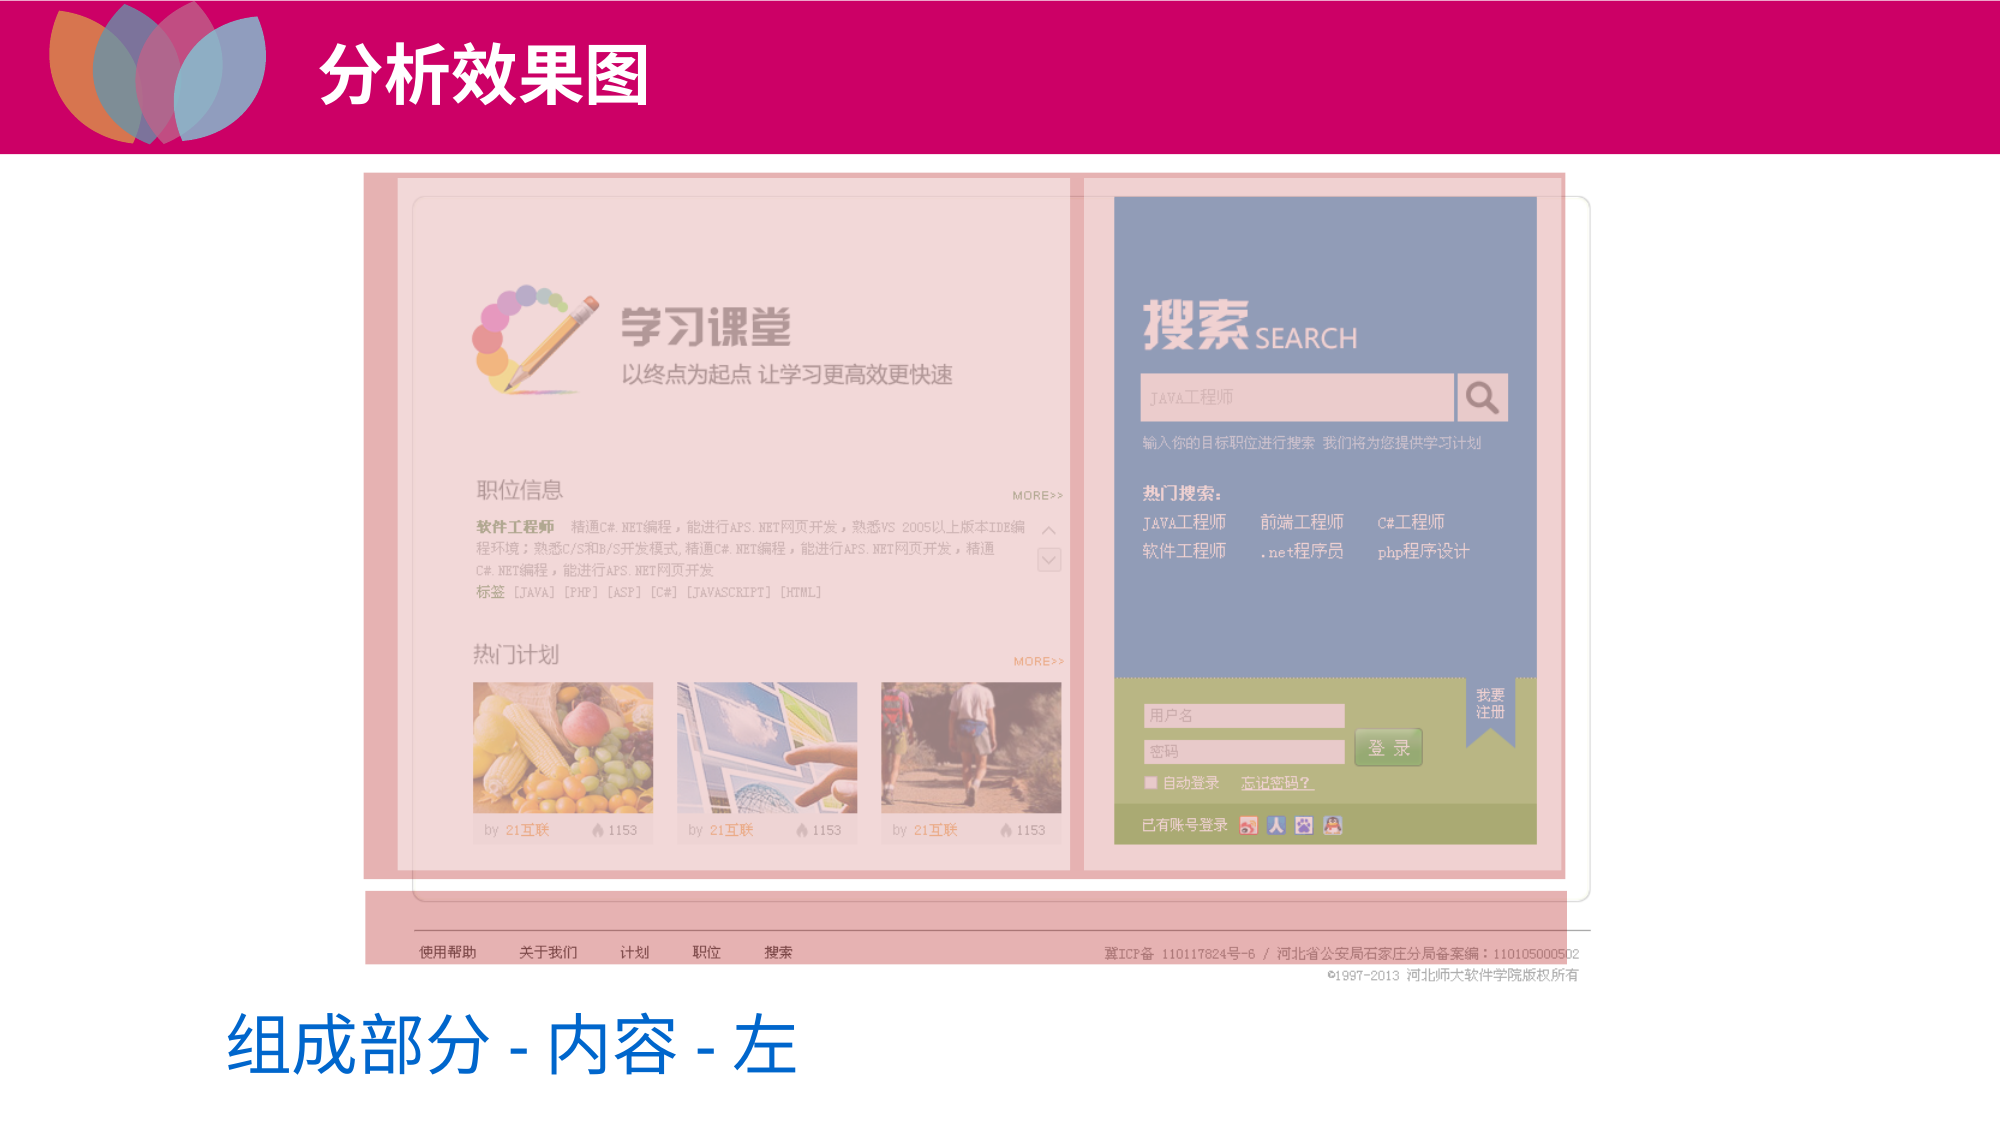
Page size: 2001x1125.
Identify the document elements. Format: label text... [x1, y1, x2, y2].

text_box 分析效果图 [303, 25, 1567, 121]
text_box 组成部分-内容-左 [210, 1066, 1323, 1097]
picture [137, 175, 1866, 1066]
